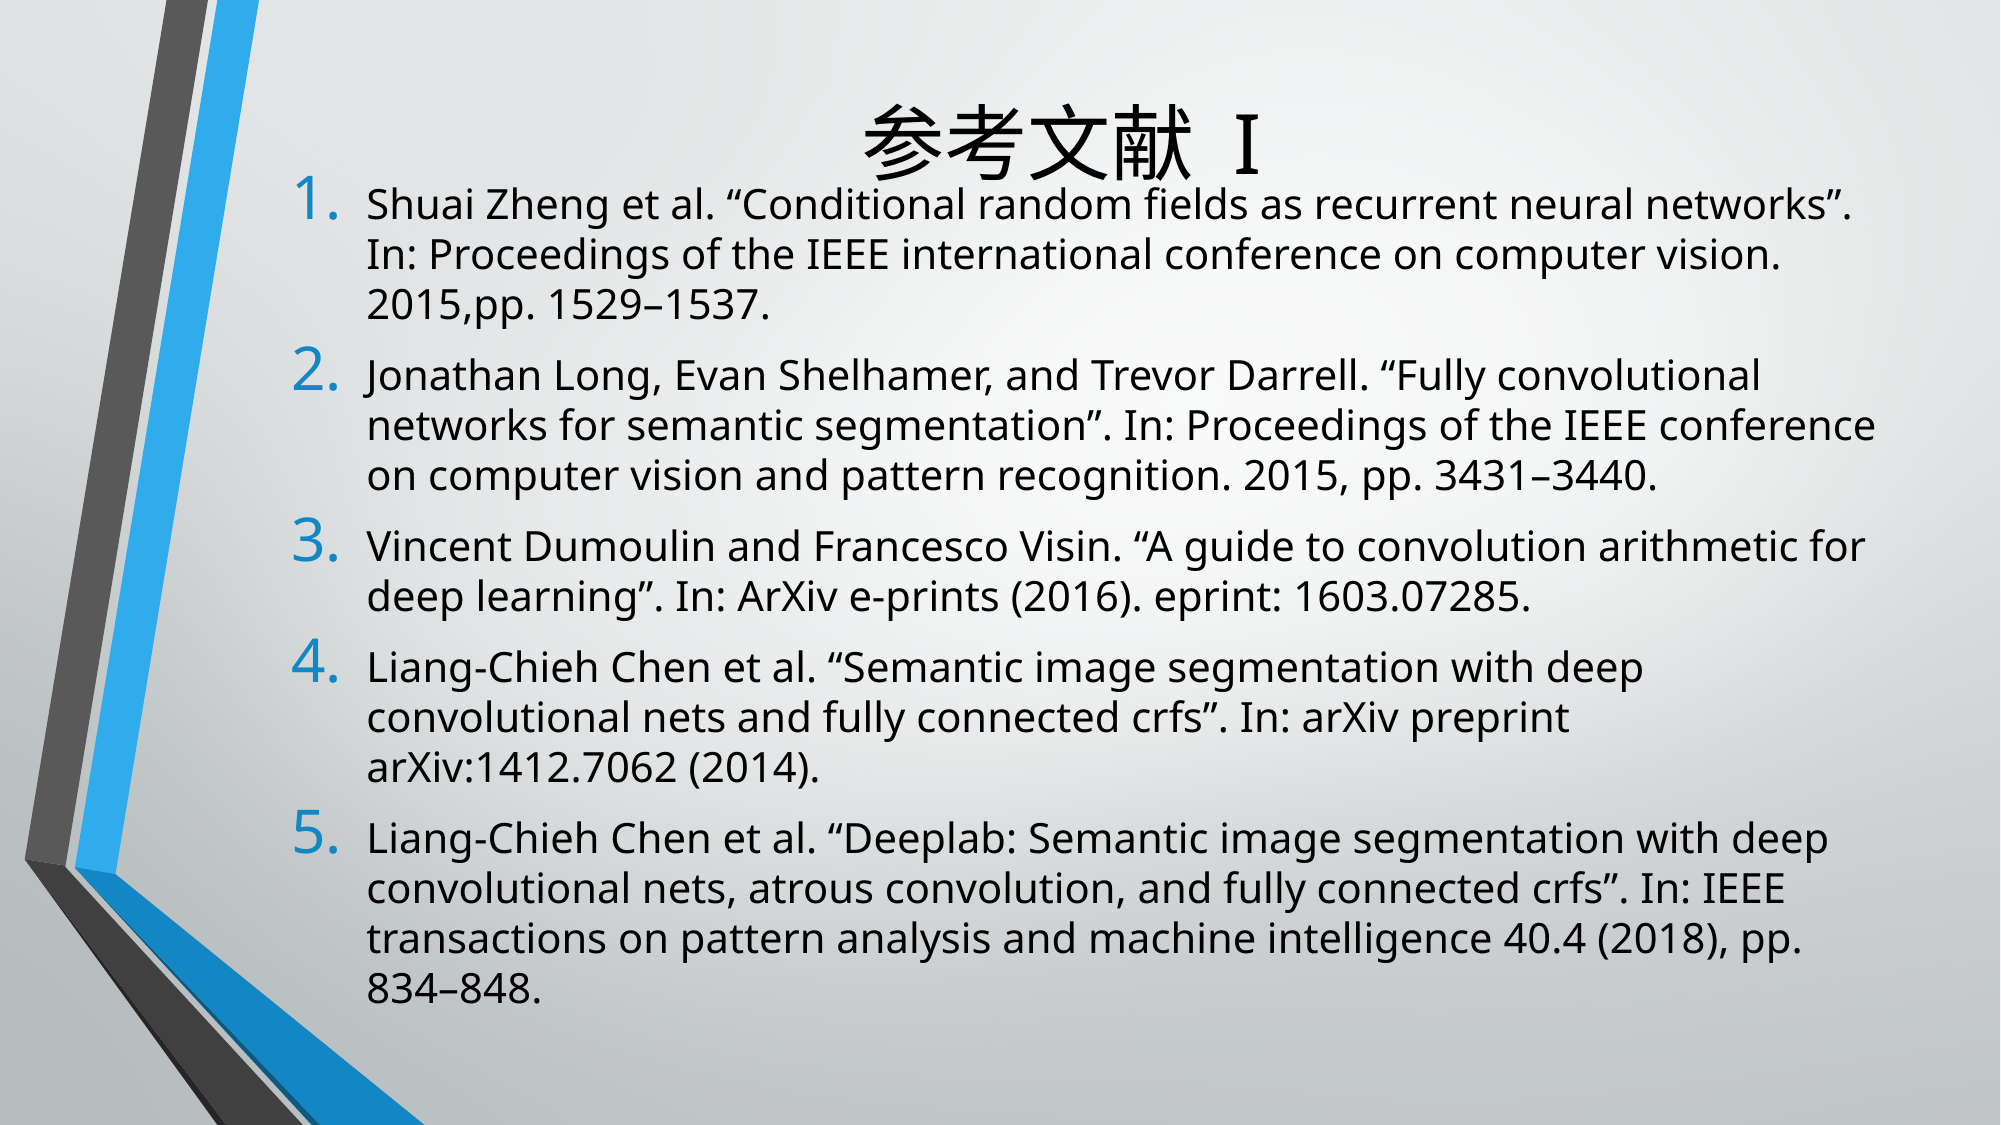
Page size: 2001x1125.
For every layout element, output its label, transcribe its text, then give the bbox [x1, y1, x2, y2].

title 参考文献 I [257, 69, 1887, 213]
list Shuai Zheng et al. “Conditional random fields as recurrent neural networks”. In: Proceedings of the IEEE international conference on computer vision. 2015,pp. 1529–1537. Jonathan Long, Evan Shelhamer, and Trevor Darrell. “Fully convolutional networks for semantic segmentation”. In: Proceedings of the IEEE conference on computer vision and pattern recognition. 2015, pp. 3431–3440. Vincent Dumoulin and Francesco Visin. “A guide to convolution arithmetic for deep learning”. In: ArXiv e-prints (2016). eprint: 1603.07285. Liang-Chieh Chen et al. “Semantic image segmentation with deep convolutional nets and fully connected crfs”. In: arXiv preprint arXiv:1412.7062 (2014). Liang-Chieh Chen et al. “Deeplab: Semantic image segmentation with deep convolutional nets, atrous convolution, and fully connected crfs”. In: IEEE transactions on pattern analysis and machine intelligence 40.4 (2018), pp. 834–848. [276, 212, 1906, 977]
